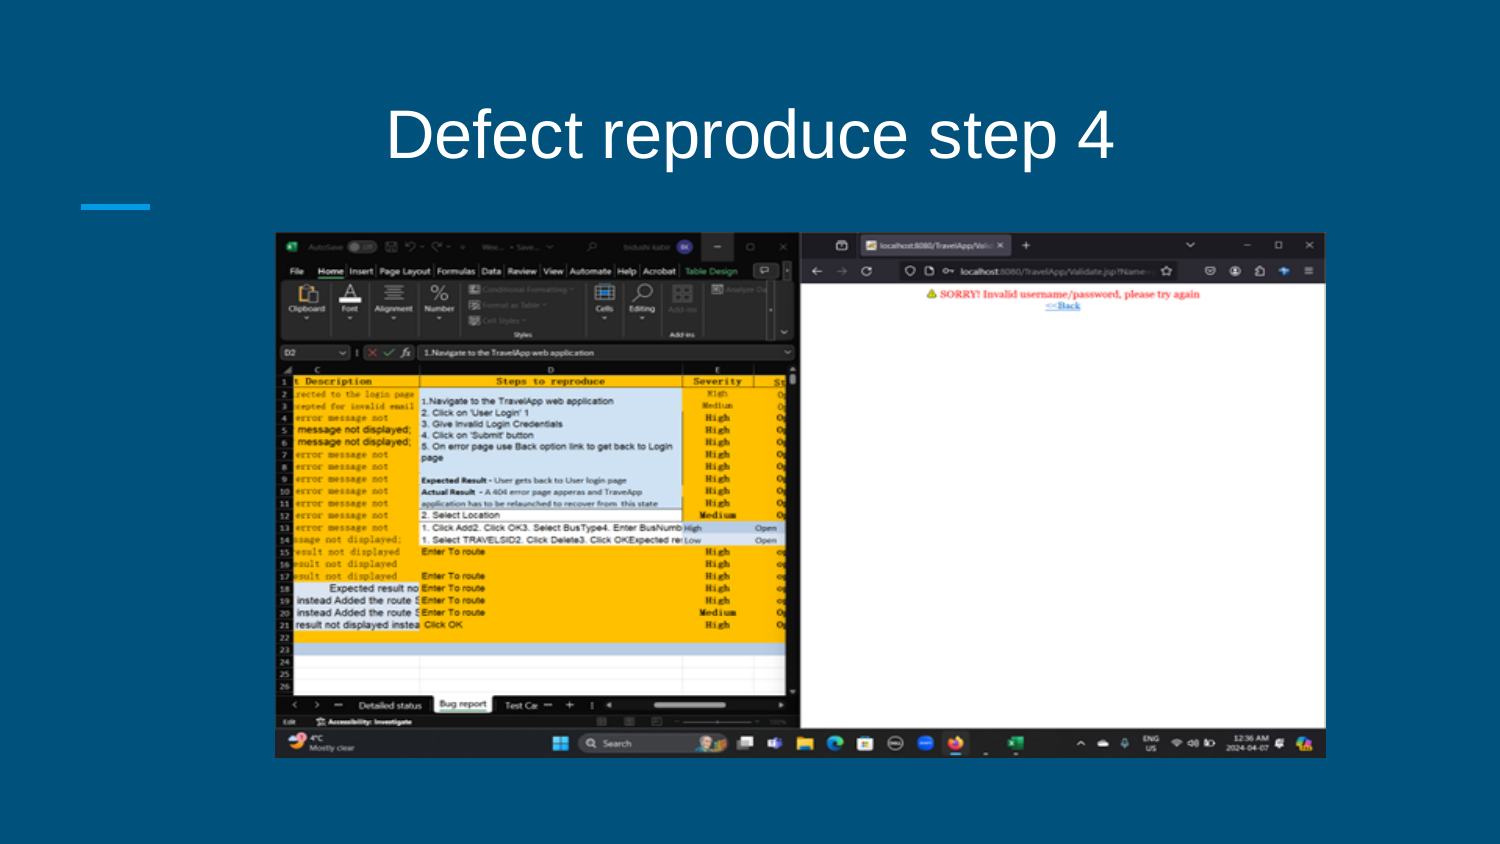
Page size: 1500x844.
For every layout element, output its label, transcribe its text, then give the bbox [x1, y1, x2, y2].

picture [276, 233, 1325, 757]
title Defect reproduce step 4 [63, 75, 1437, 188]
